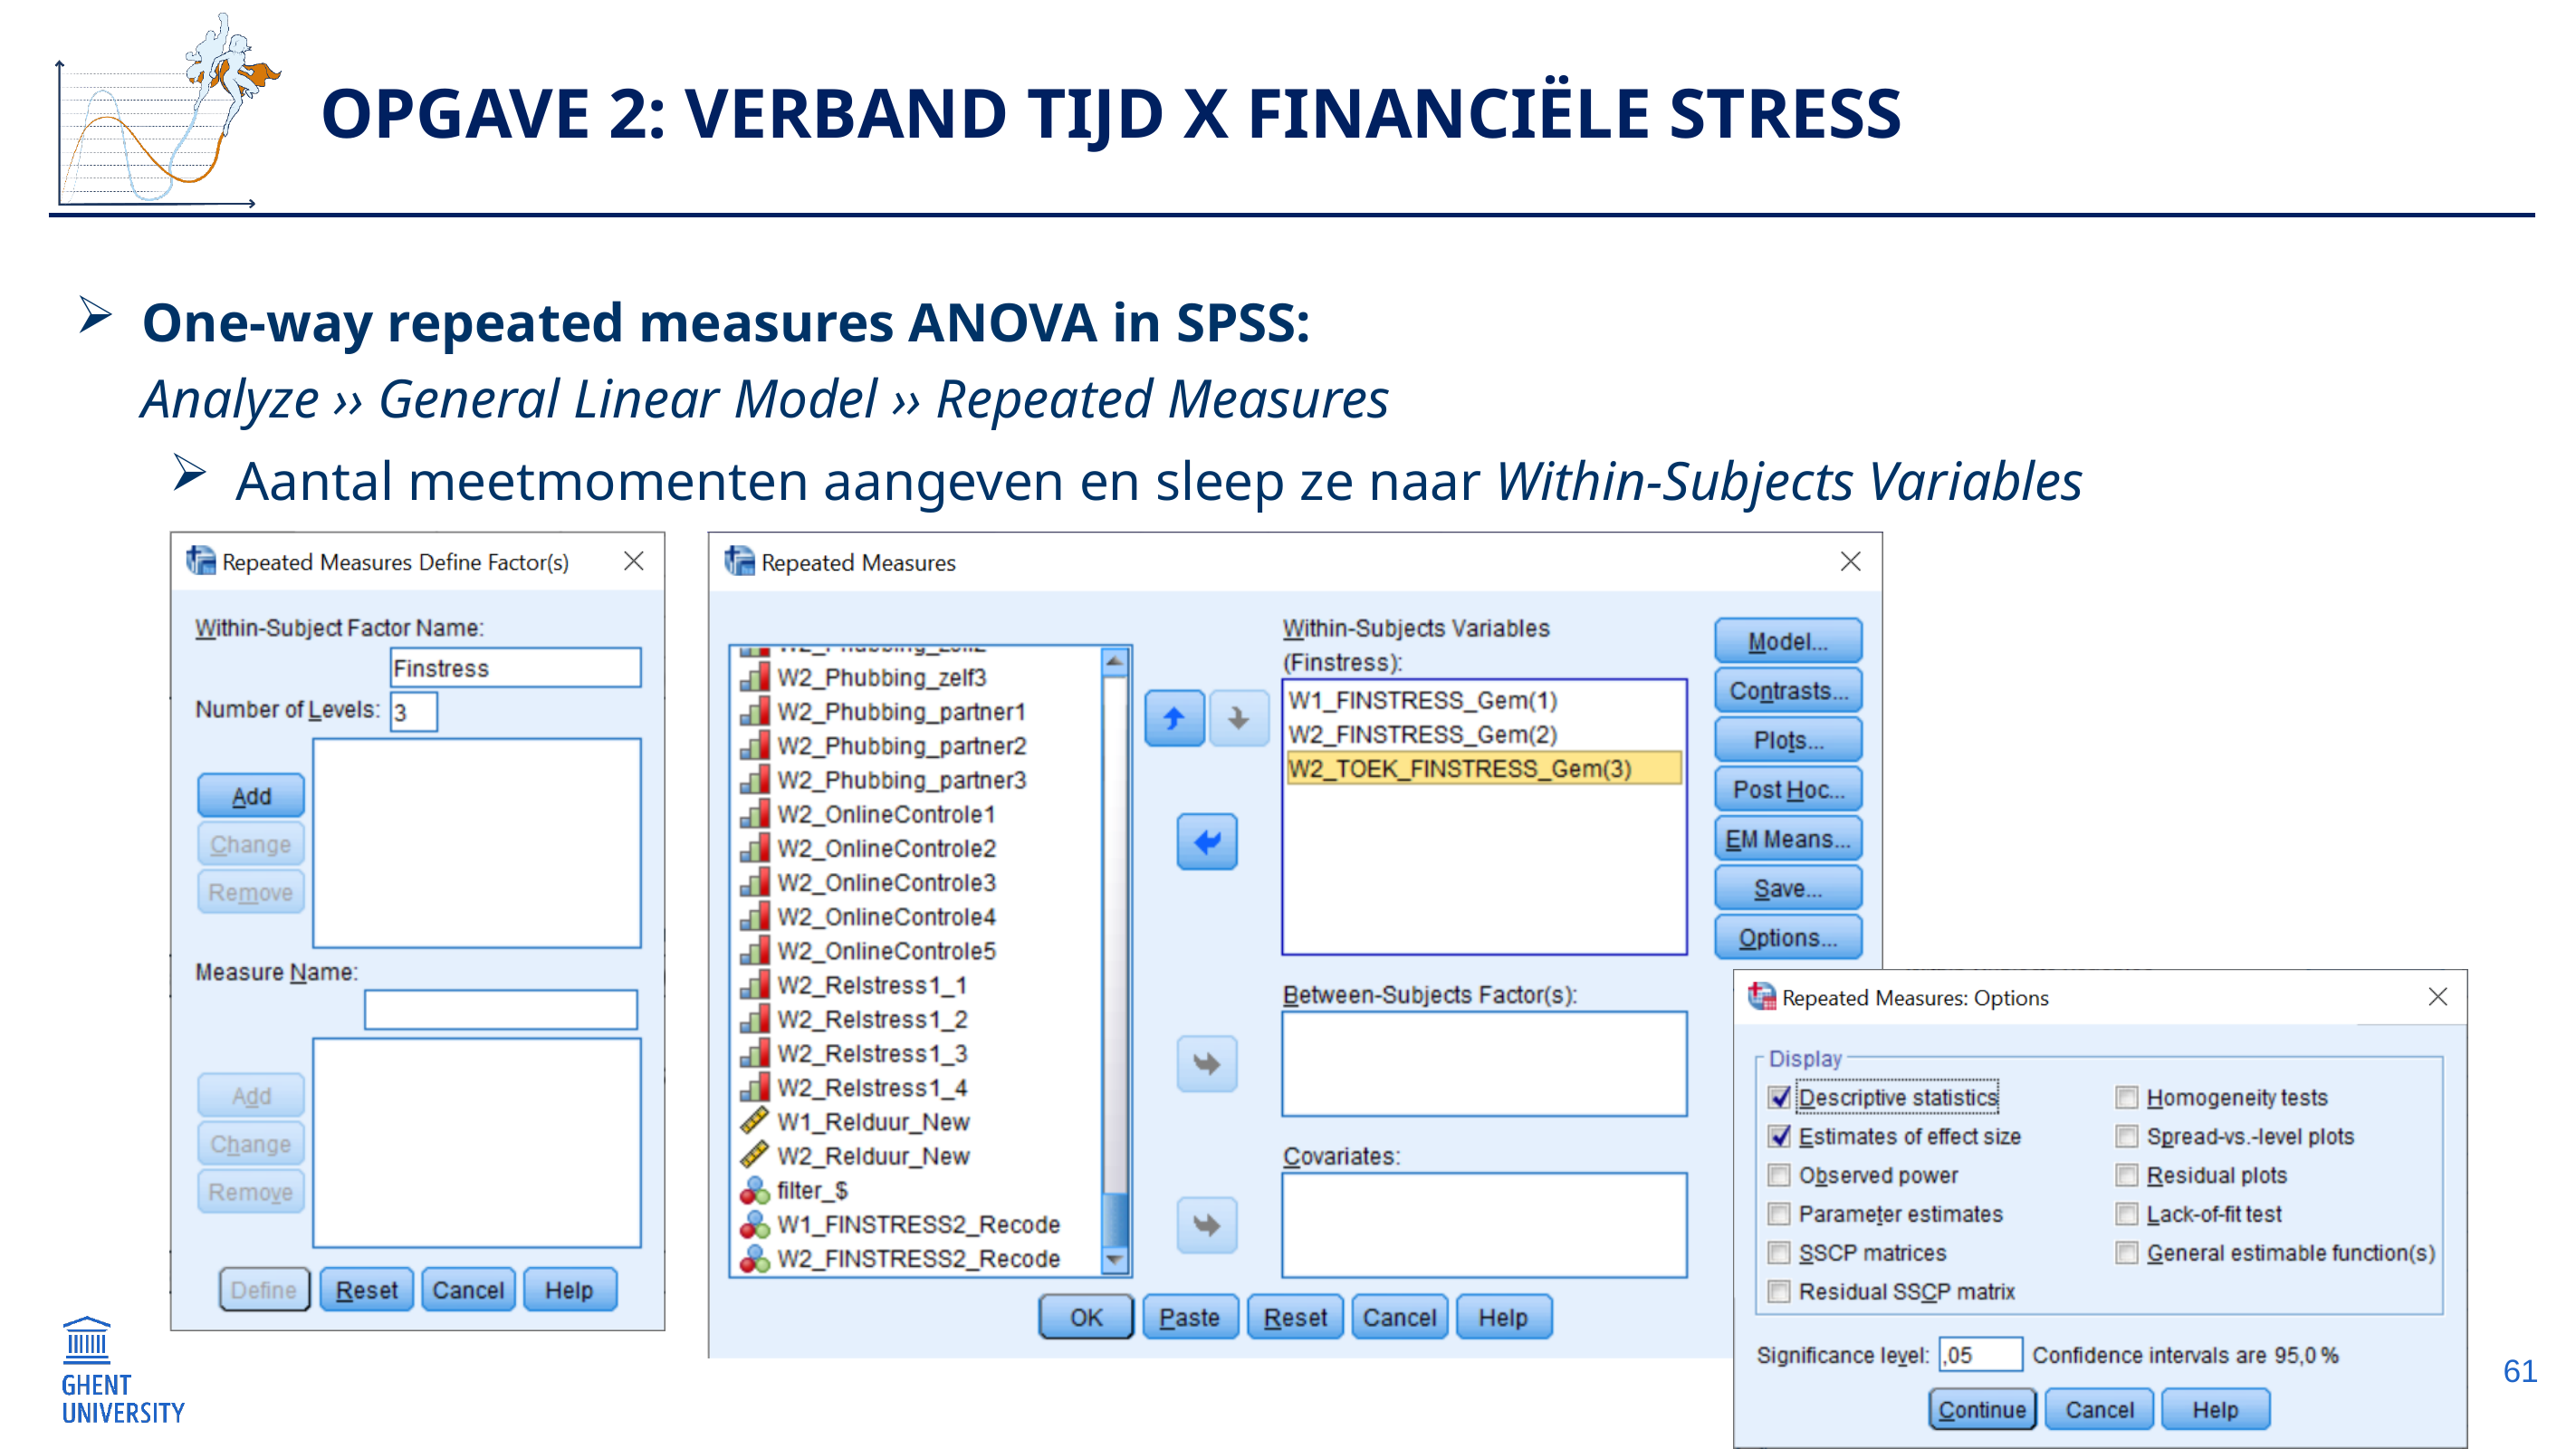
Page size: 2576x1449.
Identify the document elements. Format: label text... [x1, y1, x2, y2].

slide_number 61 [2468, 1330, 2553, 1408]
picture [5, 0, 306, 318]
picture [62, 531, 666, 1449]
picture [707, 532, 2468, 1449]
title Opgave 2: Verband Tijd x Financiële stress [306, 18, 2527, 159]
list One-way repeated measures ANOVA in SPSS: Analyze ›› General Linear Model ›› Repeated Measures Aantal meetmomenten aangeven en sleep ze naar Within-Subjects Variables [48, 269, 2553, 1290]
